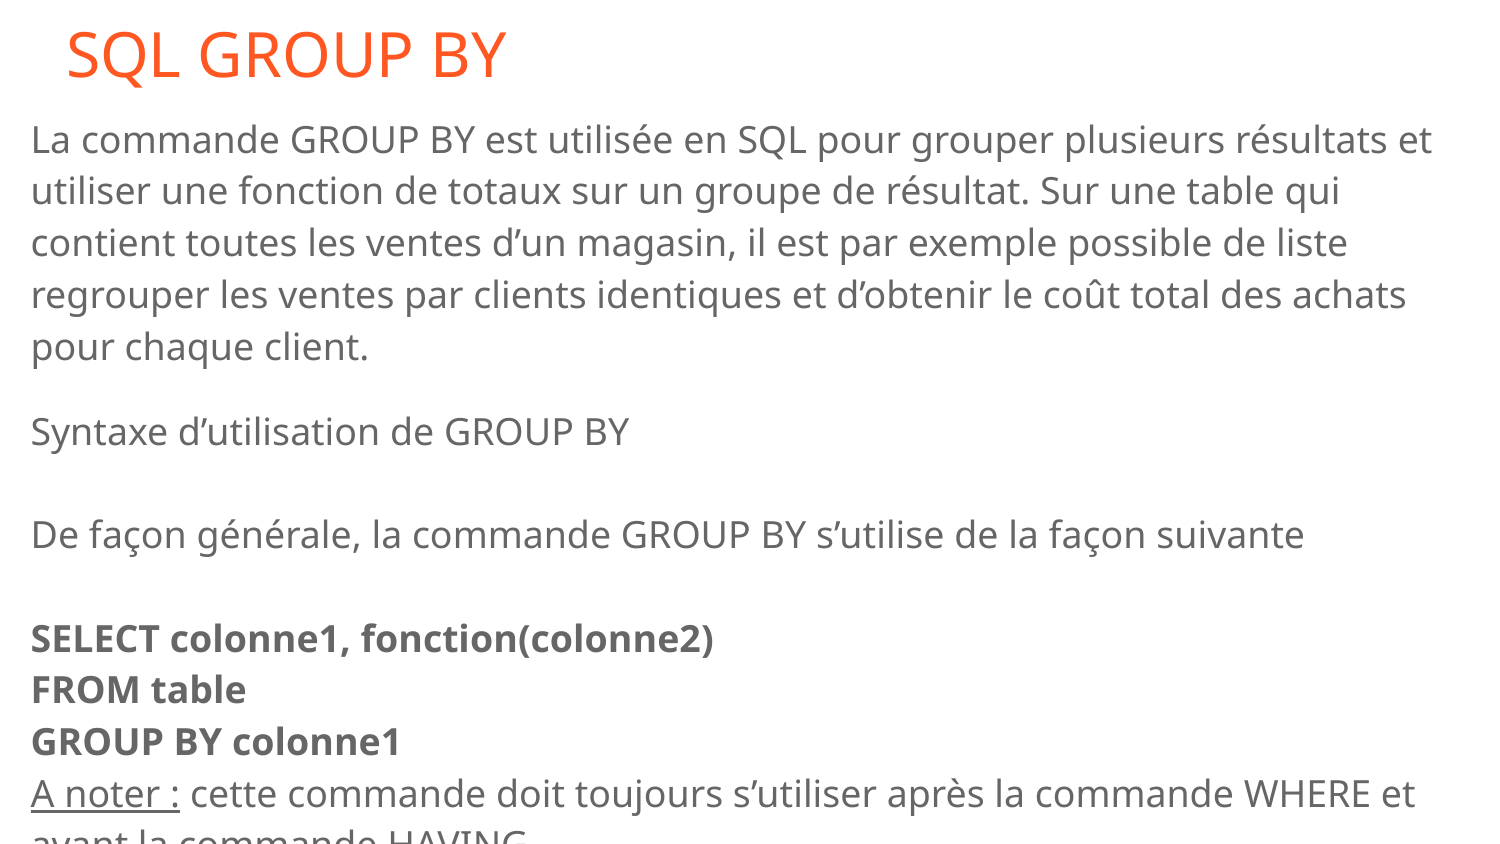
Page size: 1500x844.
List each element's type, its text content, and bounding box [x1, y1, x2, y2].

title SQL GROUP BY [51, 0, 1449, 93]
list La commande GROUP BY est utilisée en SQL pour grouper plusieurs résultats et utiliser une fonction de totaux sur un groupe de résultat. Sur une table qui contient toutes les ventes d’un magasin, il est par exemple possible de liste regrouper les ventes par clients identiques et d’obtenir le coût total des achats pour chaque client. Syntaxe d’utilisation de GROUP BY De façon générale, la commande GROUP BY s’utilise de la façon suivante SELECT colonne1, fonction(colonne2) FROM table GROUP BY colonne1 A noter : cette commande doit toujours s’utiliser après la commande WHERE et avant la commande HAVING. [15, 93, 1482, 823]
